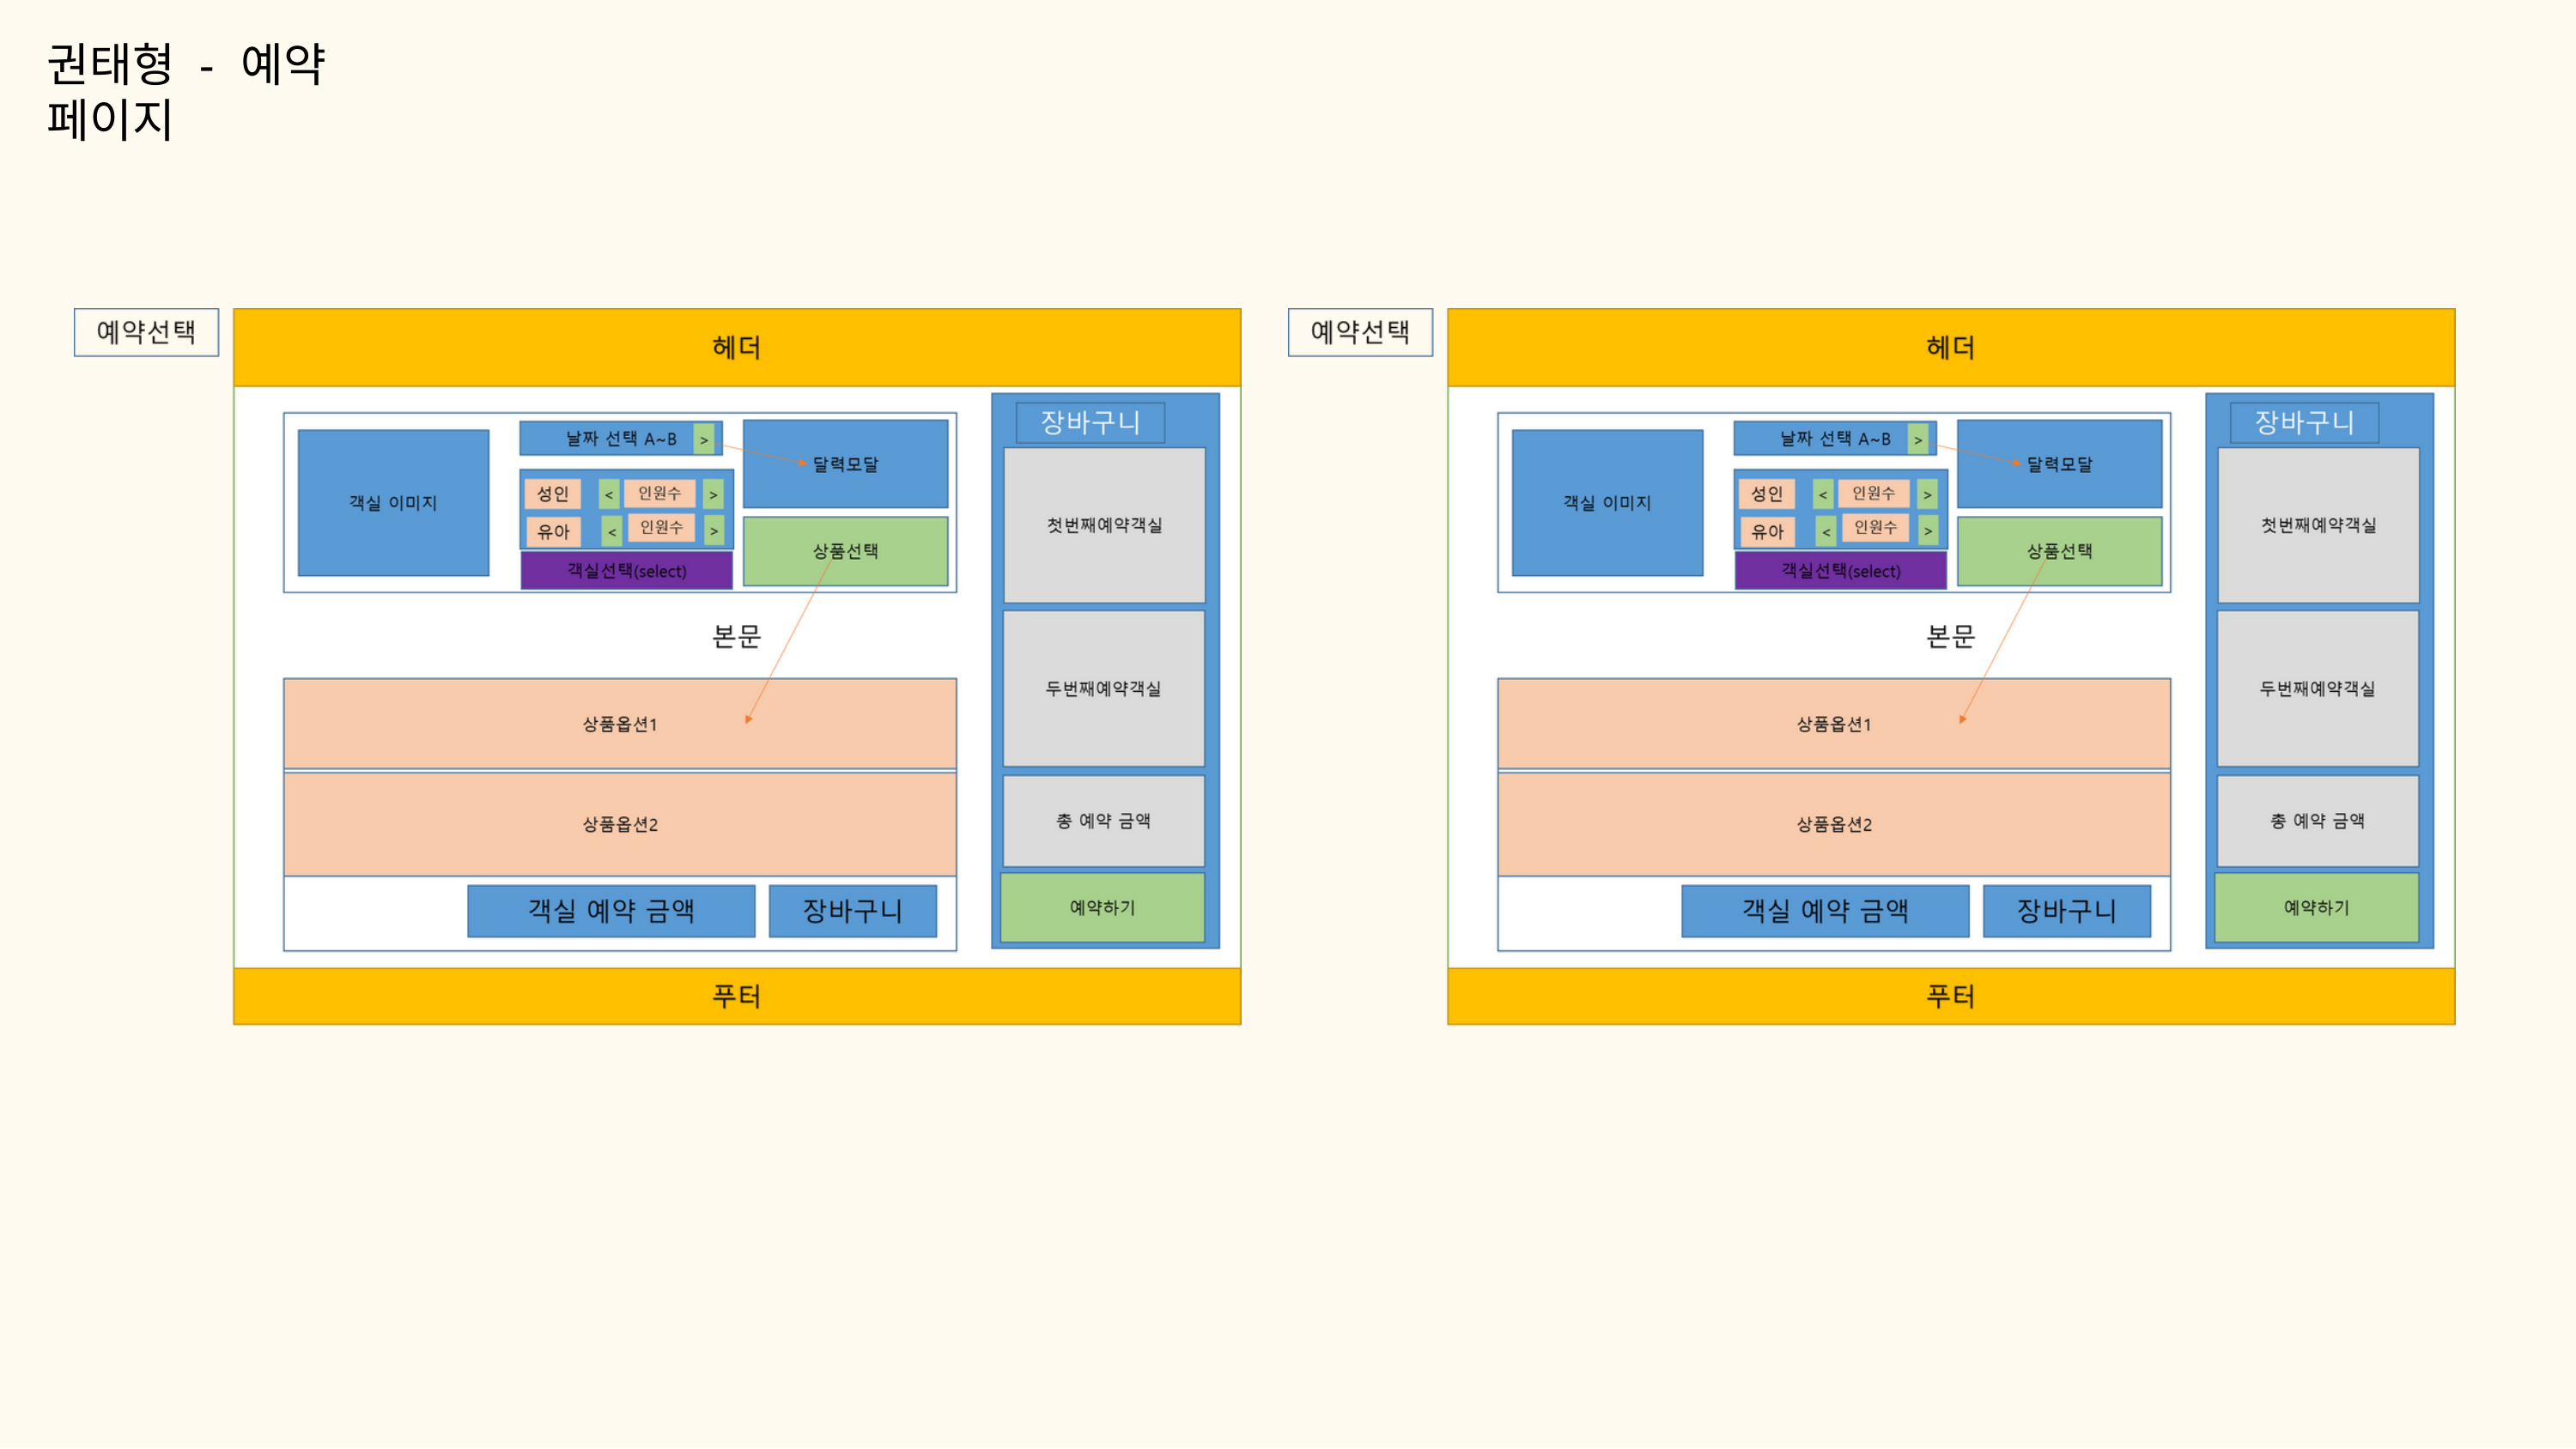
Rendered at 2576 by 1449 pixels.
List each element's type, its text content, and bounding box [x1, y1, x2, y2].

picture [1287, 307, 2456, 1029]
text_box 권태형 - 예약 페이지 [45, 33, 412, 147]
picture [74, 307, 1242, 1029]
